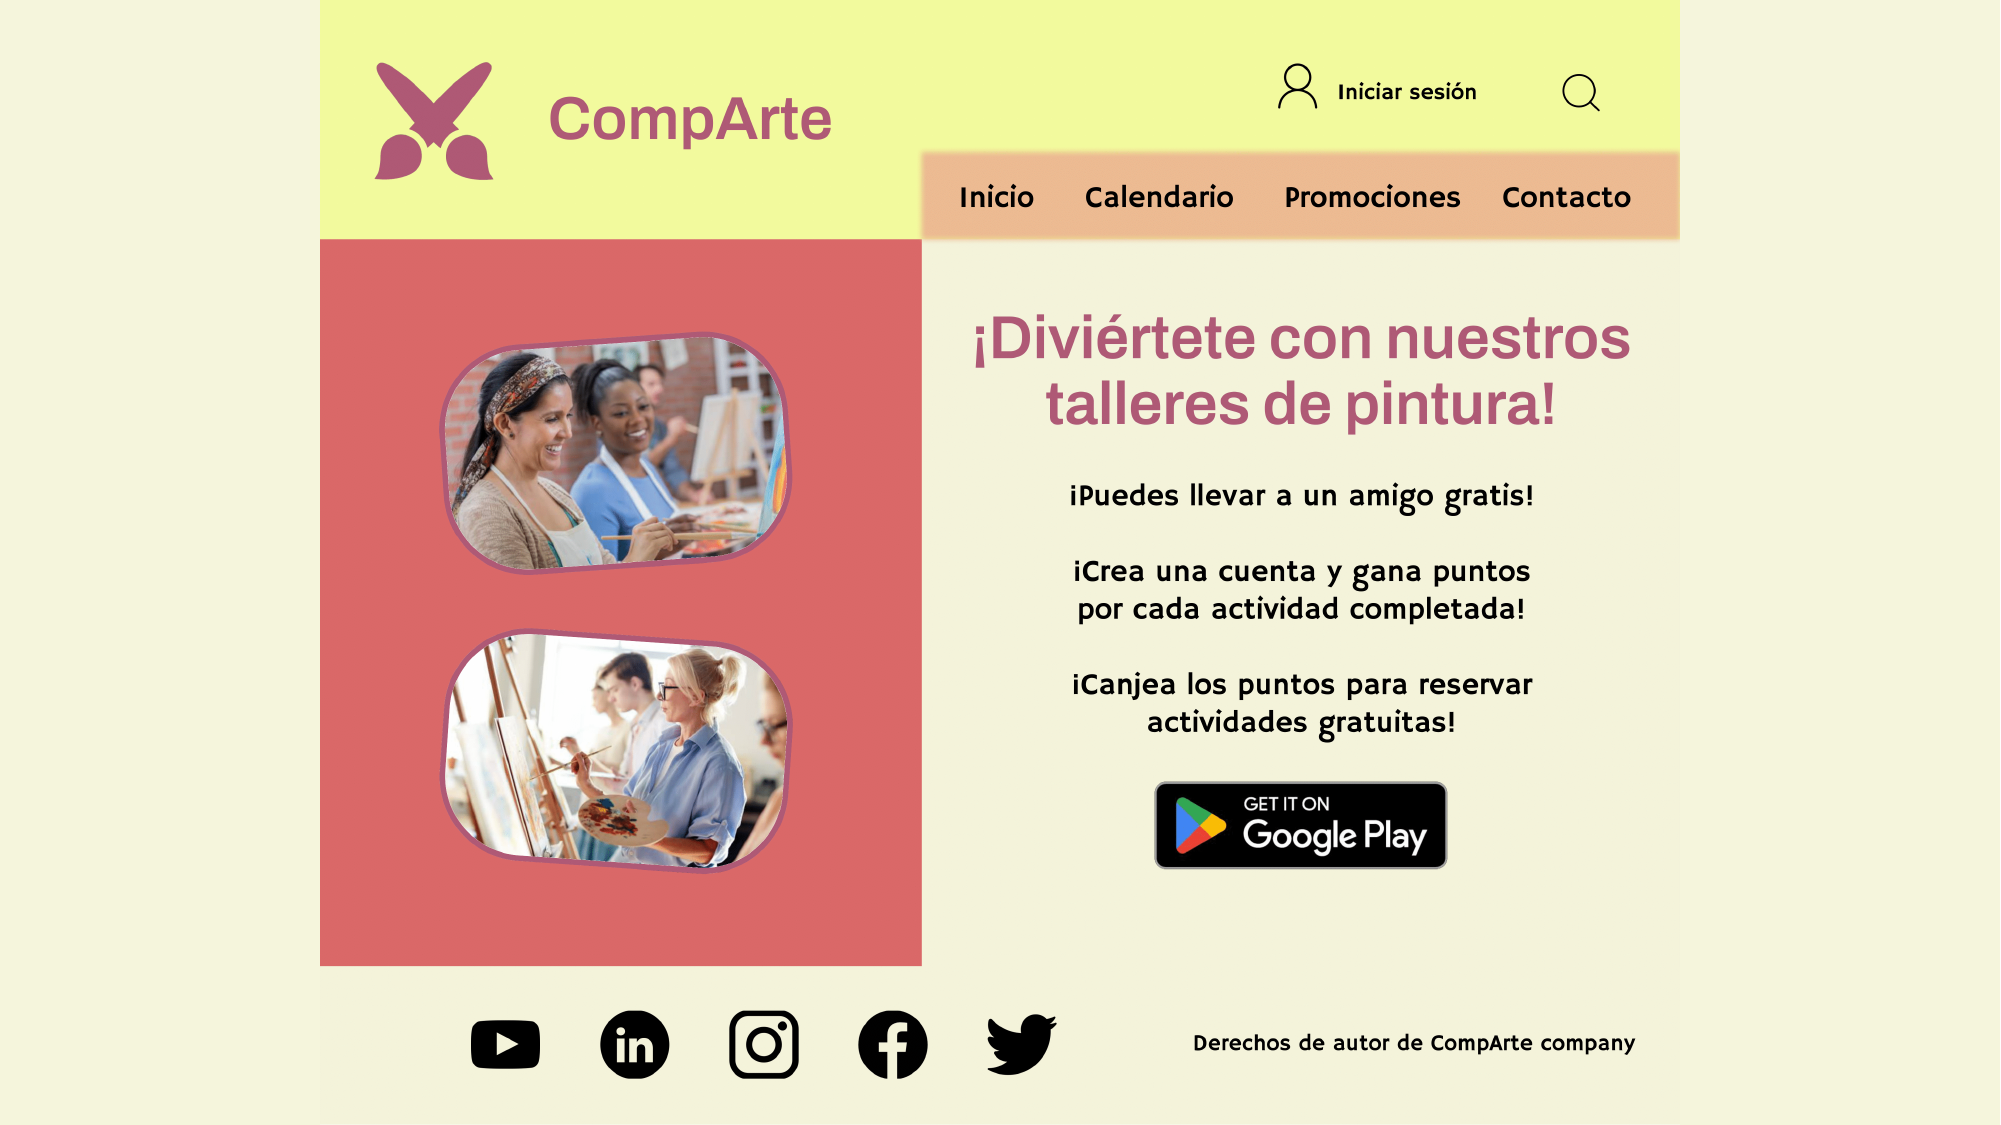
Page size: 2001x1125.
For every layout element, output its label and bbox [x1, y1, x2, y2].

picture [320, 0, 1680, 1125]
